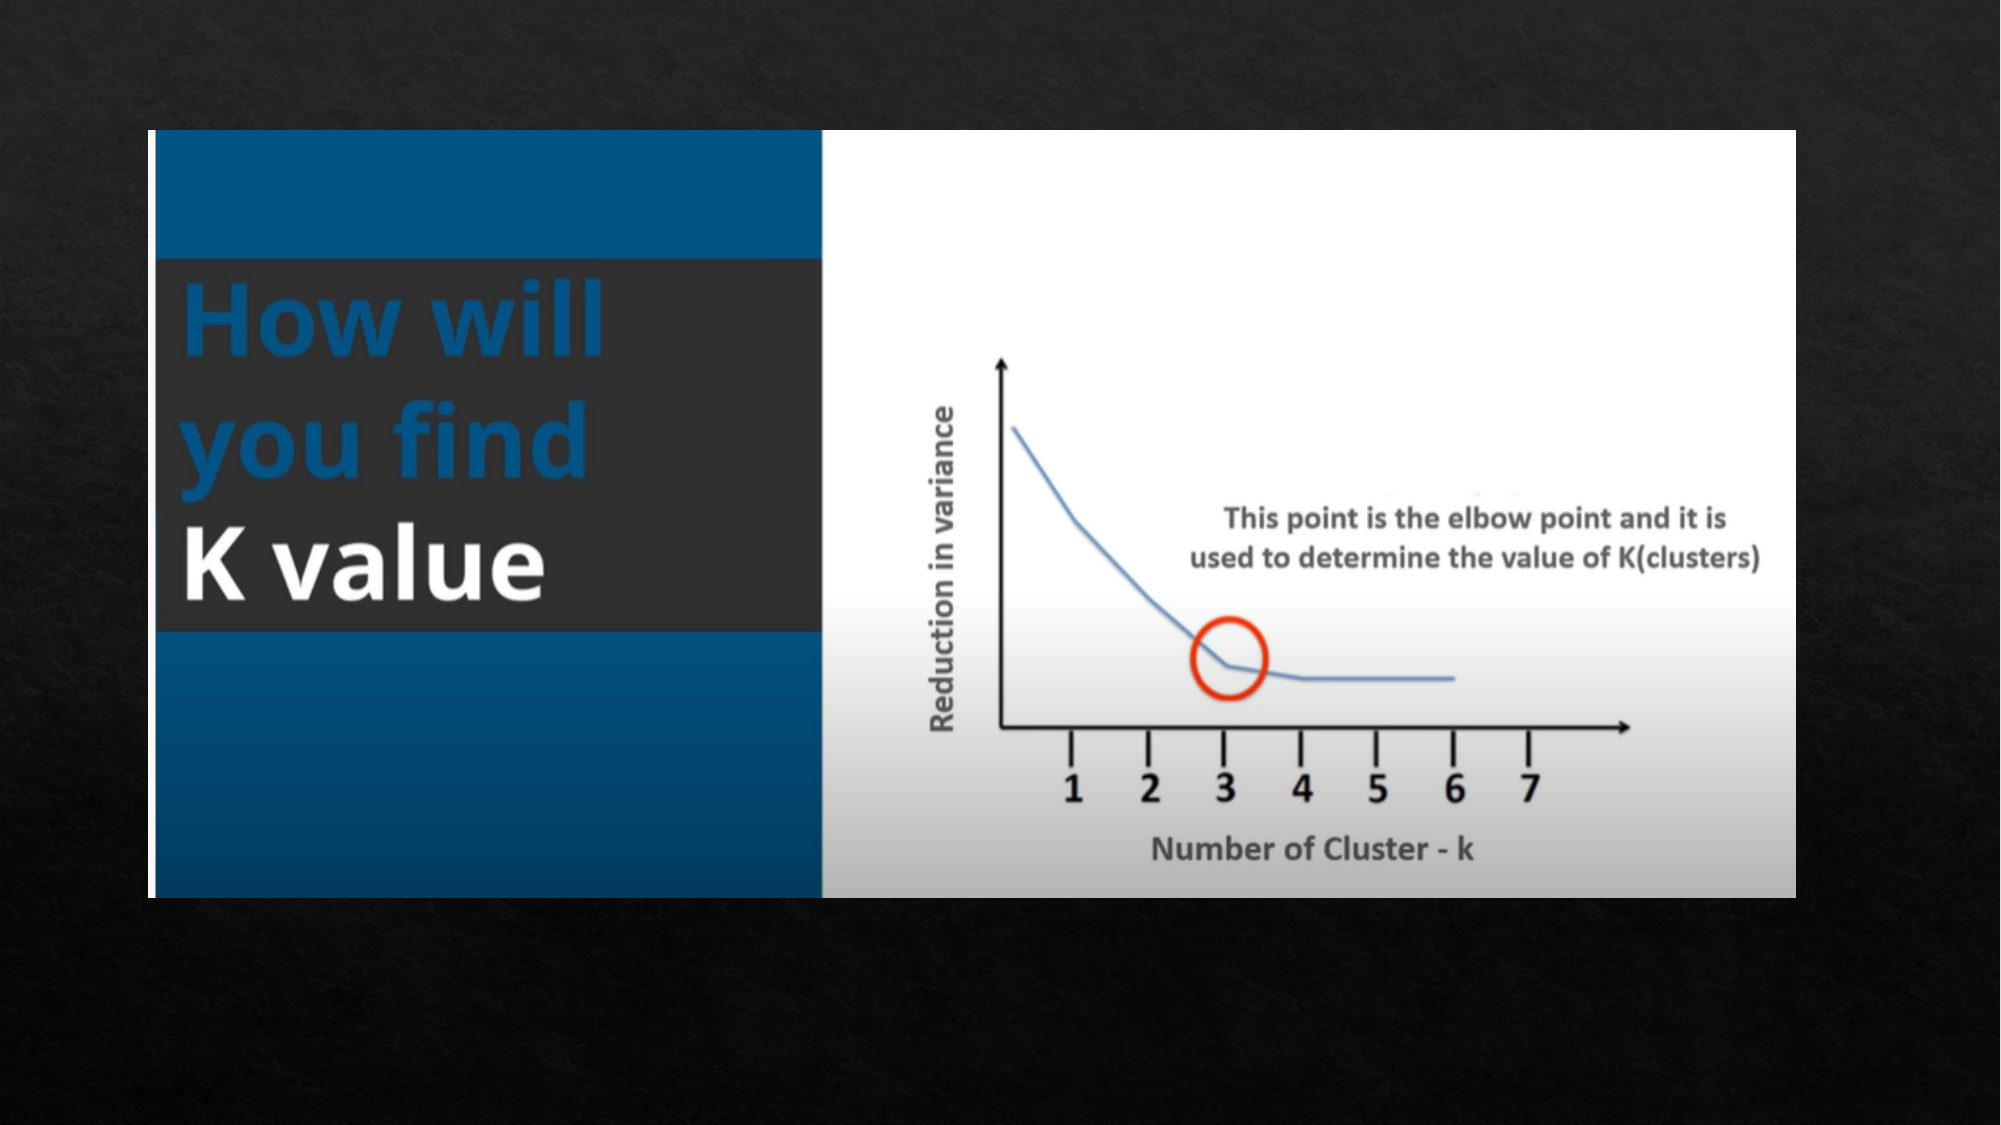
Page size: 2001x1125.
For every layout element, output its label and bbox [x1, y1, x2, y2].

picture [148, 130, 1796, 899]
